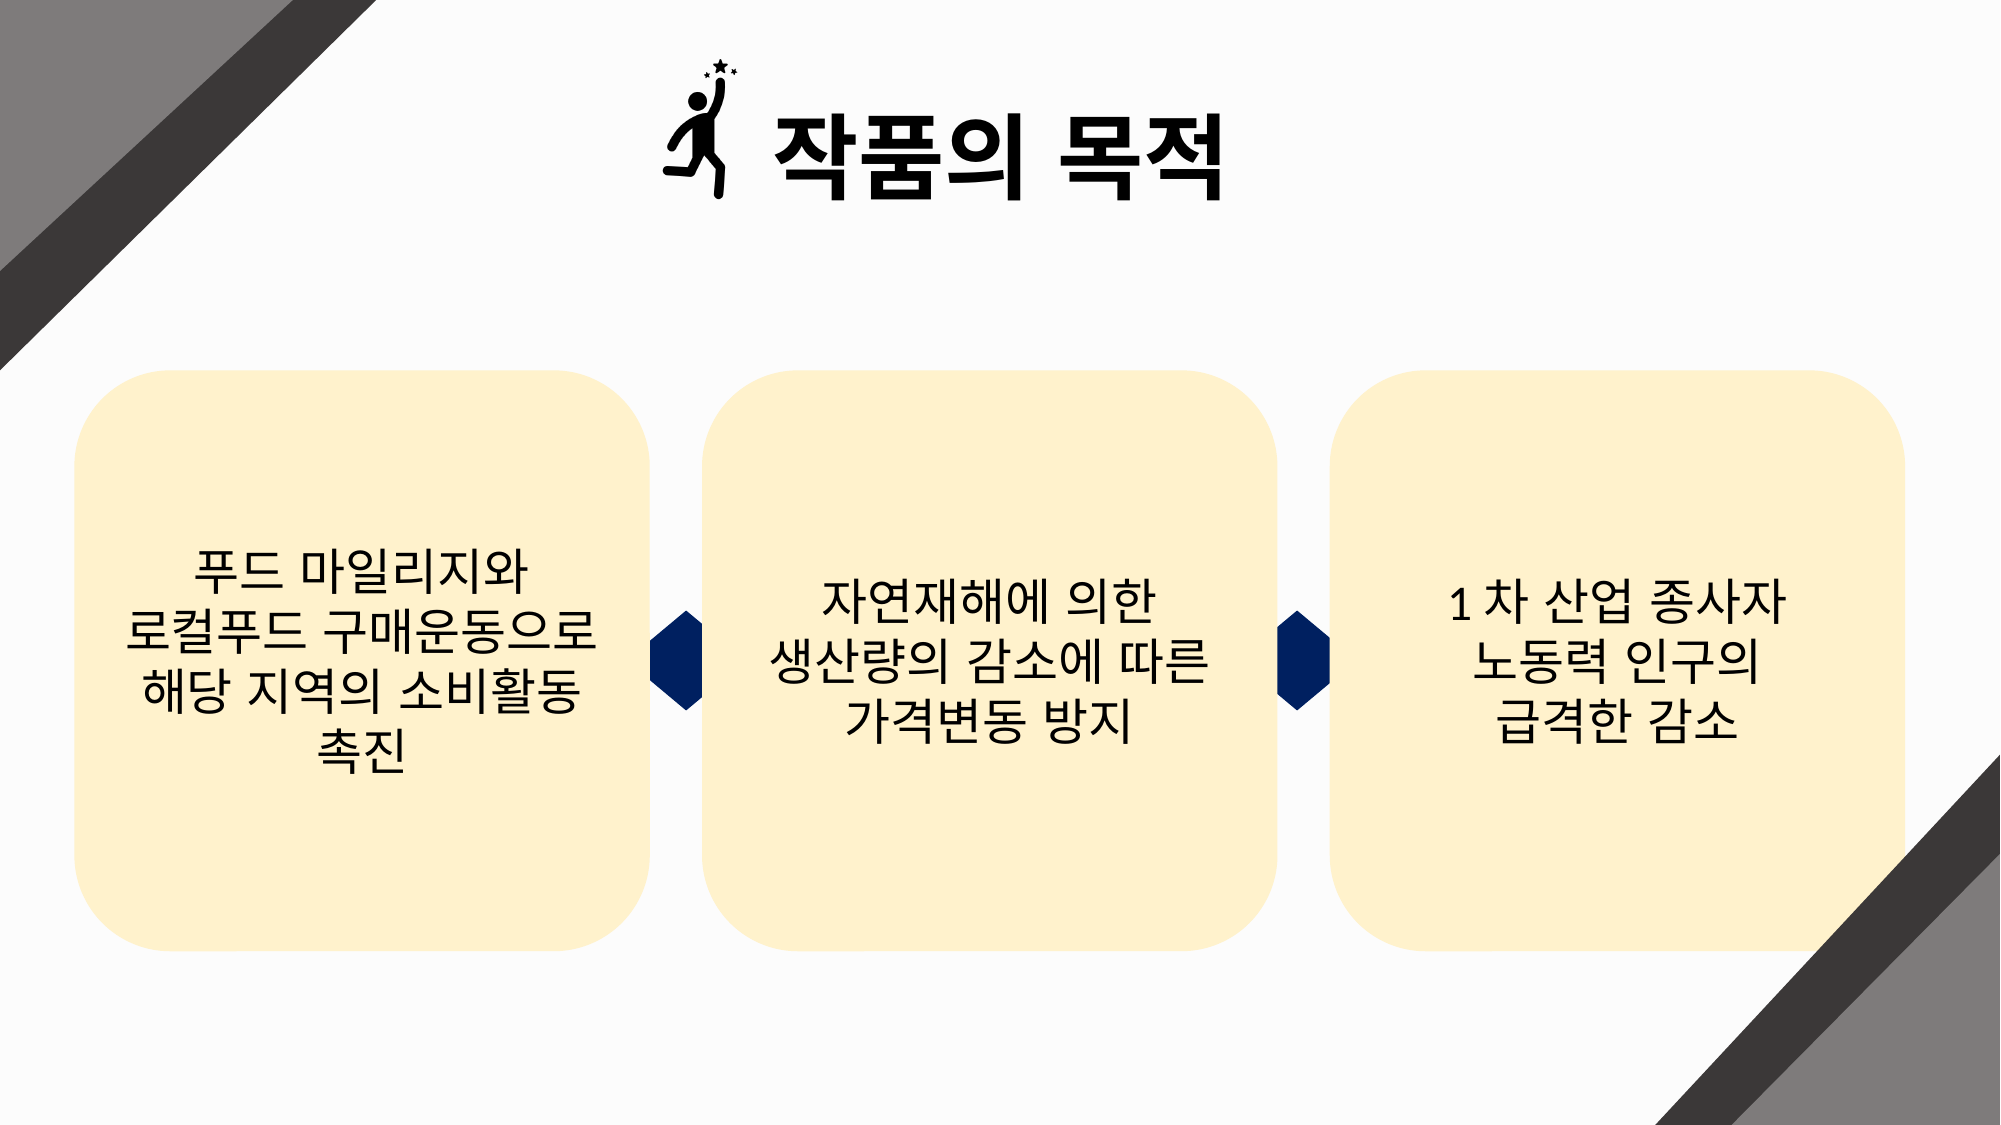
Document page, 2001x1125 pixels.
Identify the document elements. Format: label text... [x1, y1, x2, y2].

text_box 1차 산업 종사자 노동력 인구의 급격한 감소 [1328, 369, 1907, 953]
text_box 푸드 마일리지와 로컬푸드 구매운동으로 해당 지역의 소비활동 촉진 [73, 369, 651, 953]
picture [627, 54, 778, 205]
text_box 작품의 목적 [757, 38, 1751, 220]
text_box [1653, 753, 2000, 1125]
text_box [1730, 852, 2000, 1125]
text_box [1279, 609, 1328, 712]
text_box [0, 0, 295, 273]
text_box [0, 0, 378, 372]
text_box [651, 609, 701, 712]
text_box 자연재해에 의한 생산량의 감소에 따른 가격변동 방지 [701, 369, 1279, 953]
